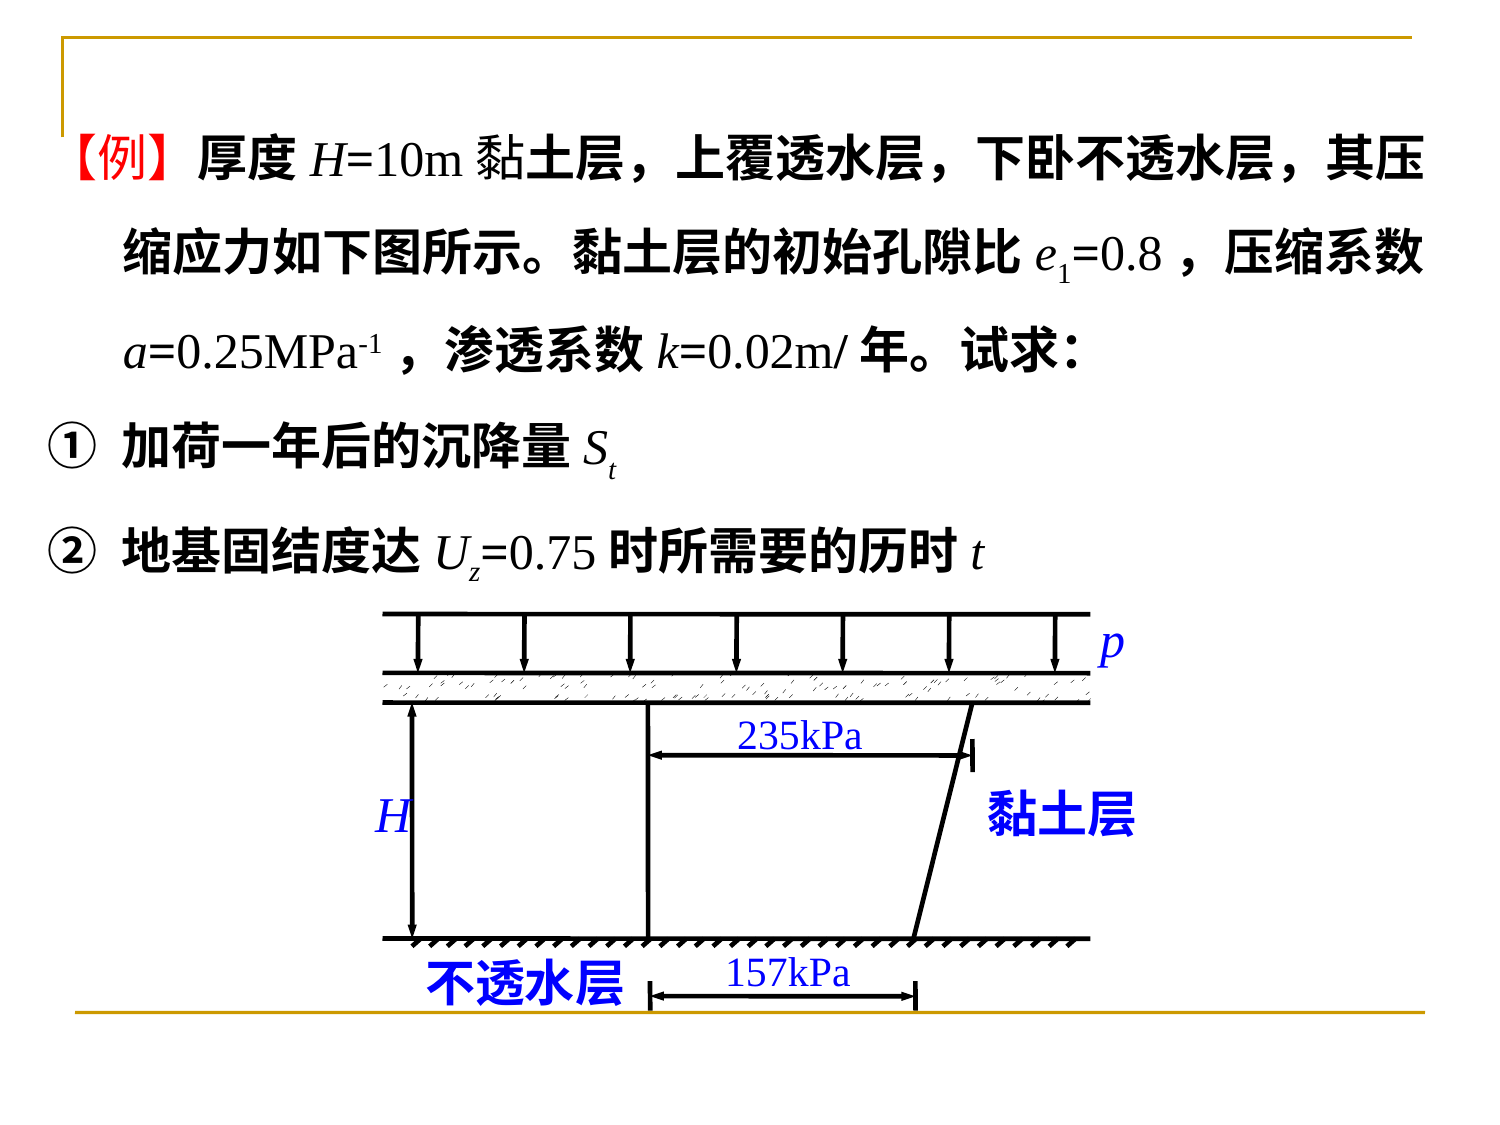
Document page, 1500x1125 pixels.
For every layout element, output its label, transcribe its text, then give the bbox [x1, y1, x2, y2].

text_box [374, 607, 1151, 1012]
text_box 【例】厚度H=10m黏土层，上覆透水层，下卧不透水层，其压缩应力如下图所示。黏土层的初始孔隙比e1=0.8，压缩系数a=0.25MPa-1，渗透系数k=0.02m/年。试求： ① 加荷一年后的沉降量St ② 地基固结度达Uz=0.75时所需要的历时t [47, 96, 1459, 542]
